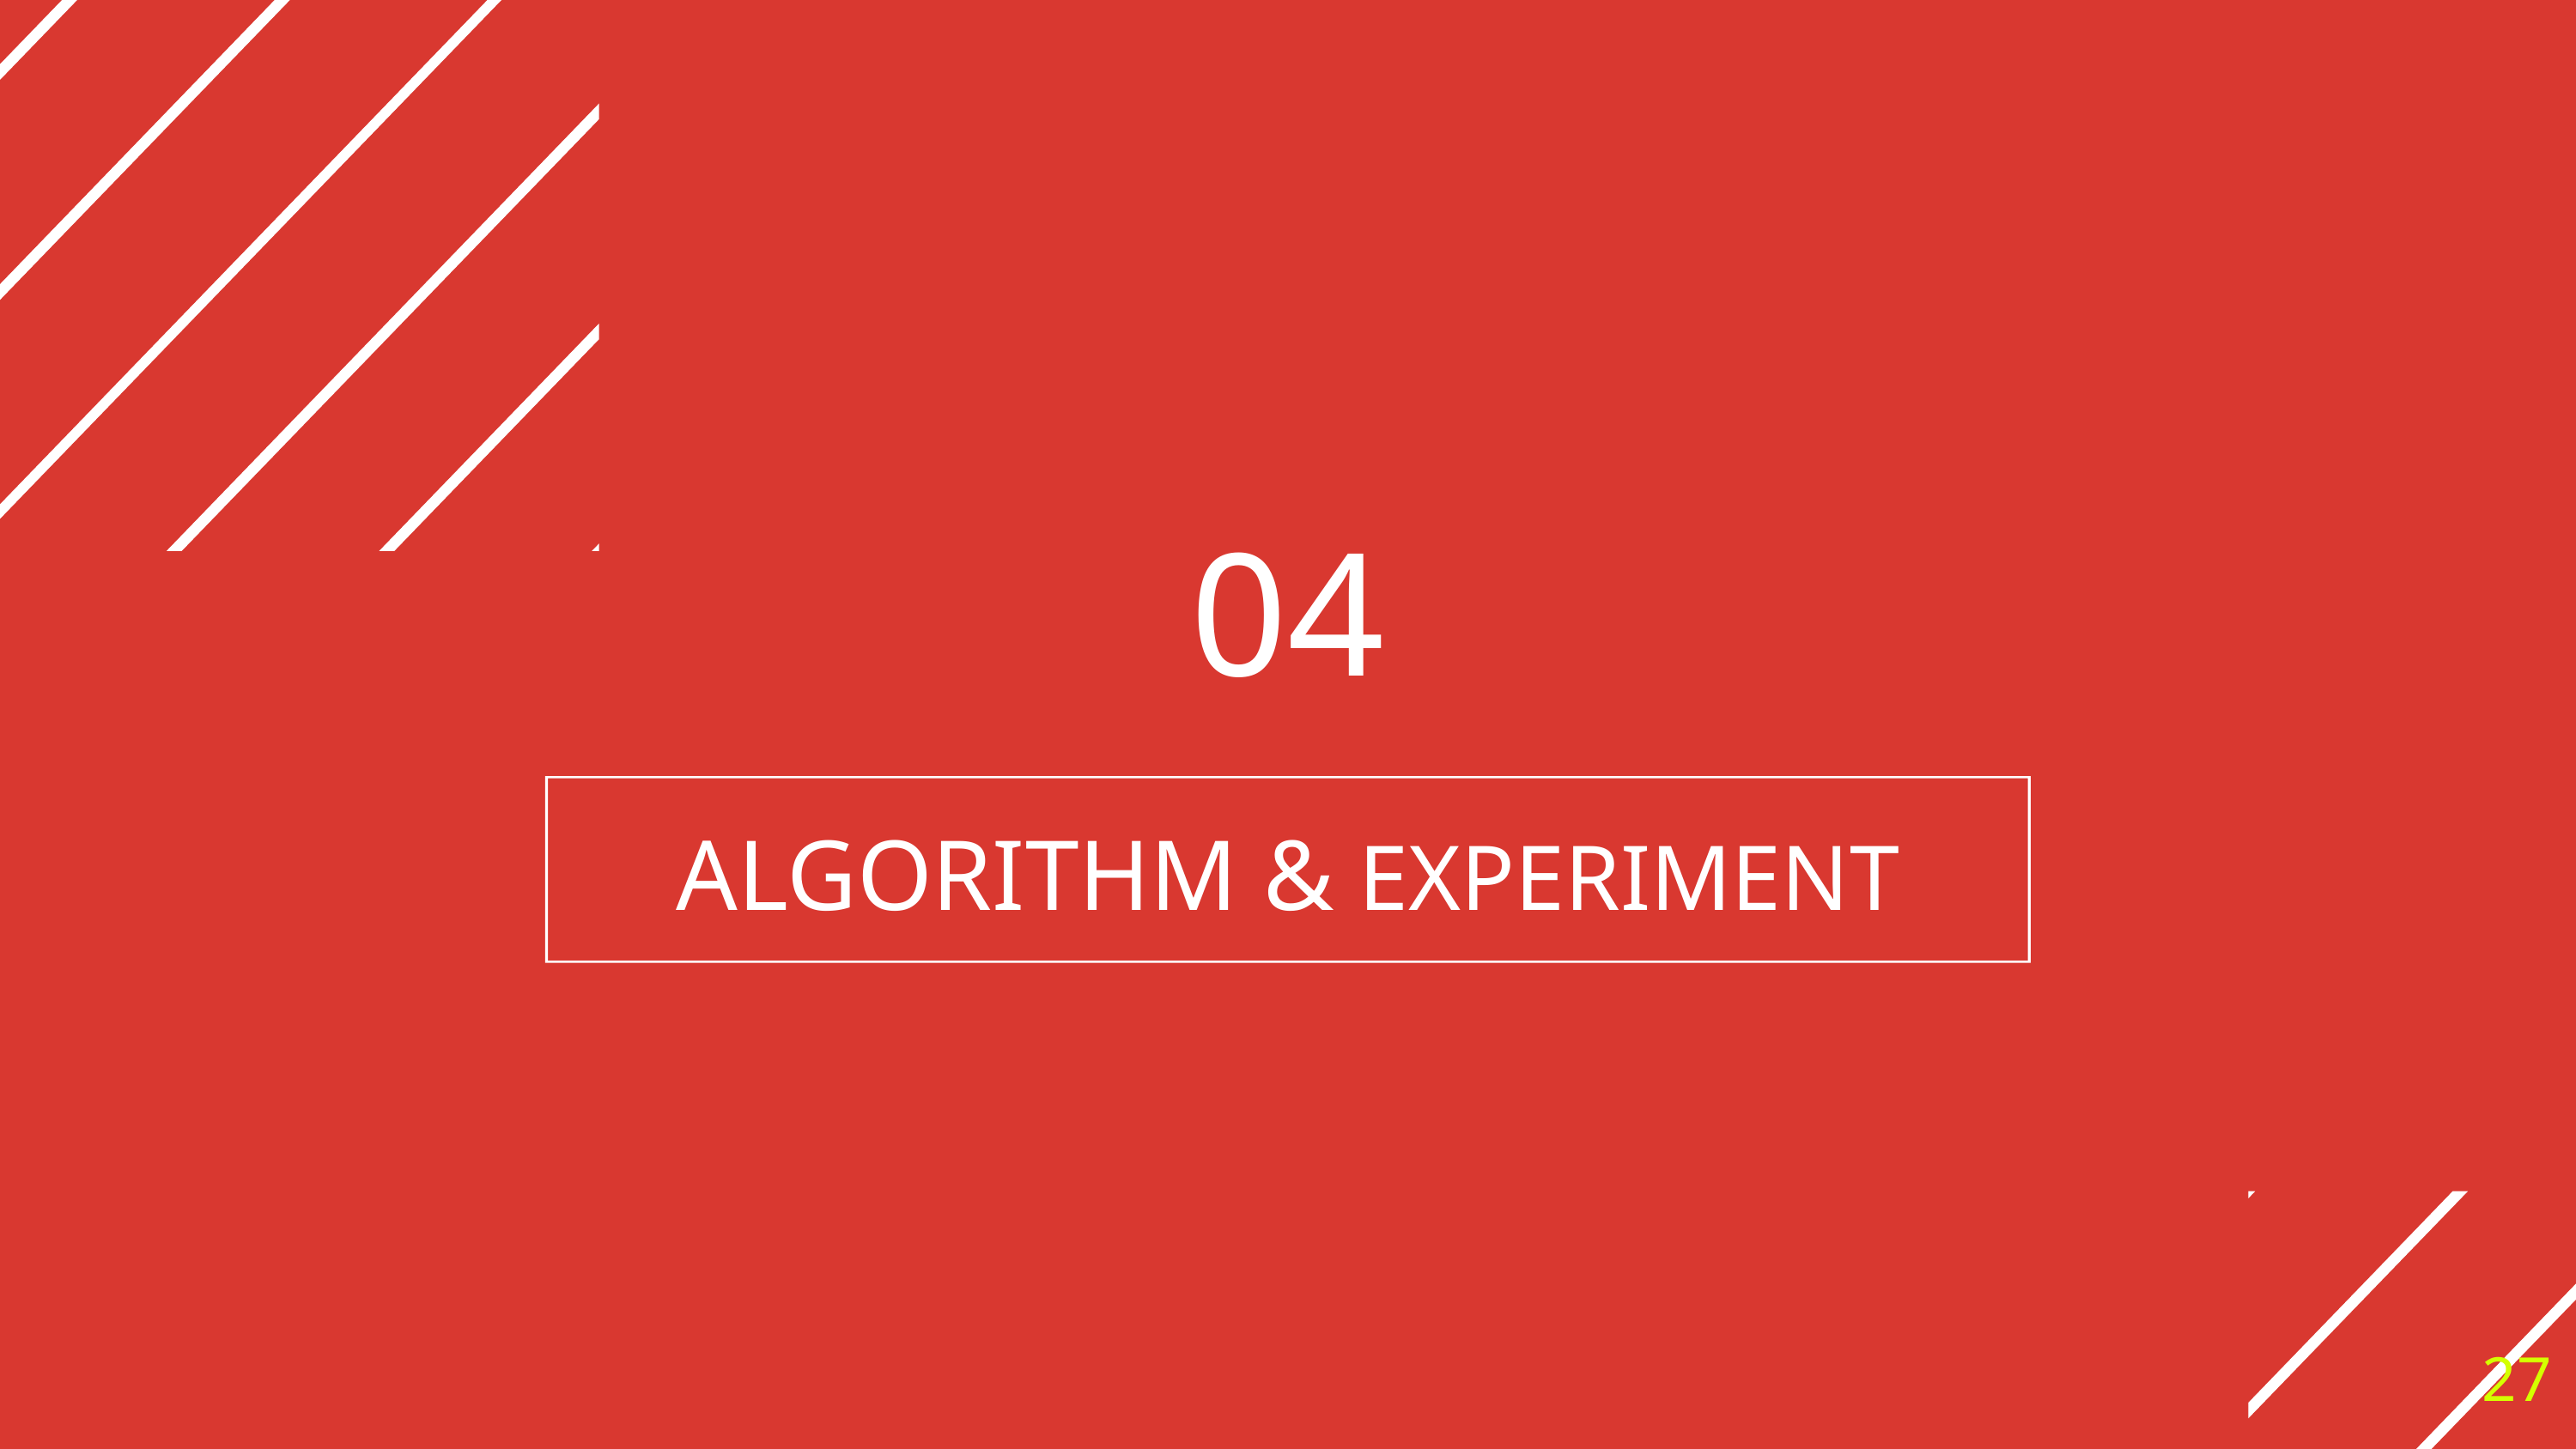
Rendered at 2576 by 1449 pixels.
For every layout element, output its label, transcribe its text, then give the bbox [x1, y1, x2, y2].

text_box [2247, 1191, 2576, 1449]
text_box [0, 0, 328, 258]
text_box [544, 775, 2032, 963]
text_box 04 [445, 506, 2131, 710]
